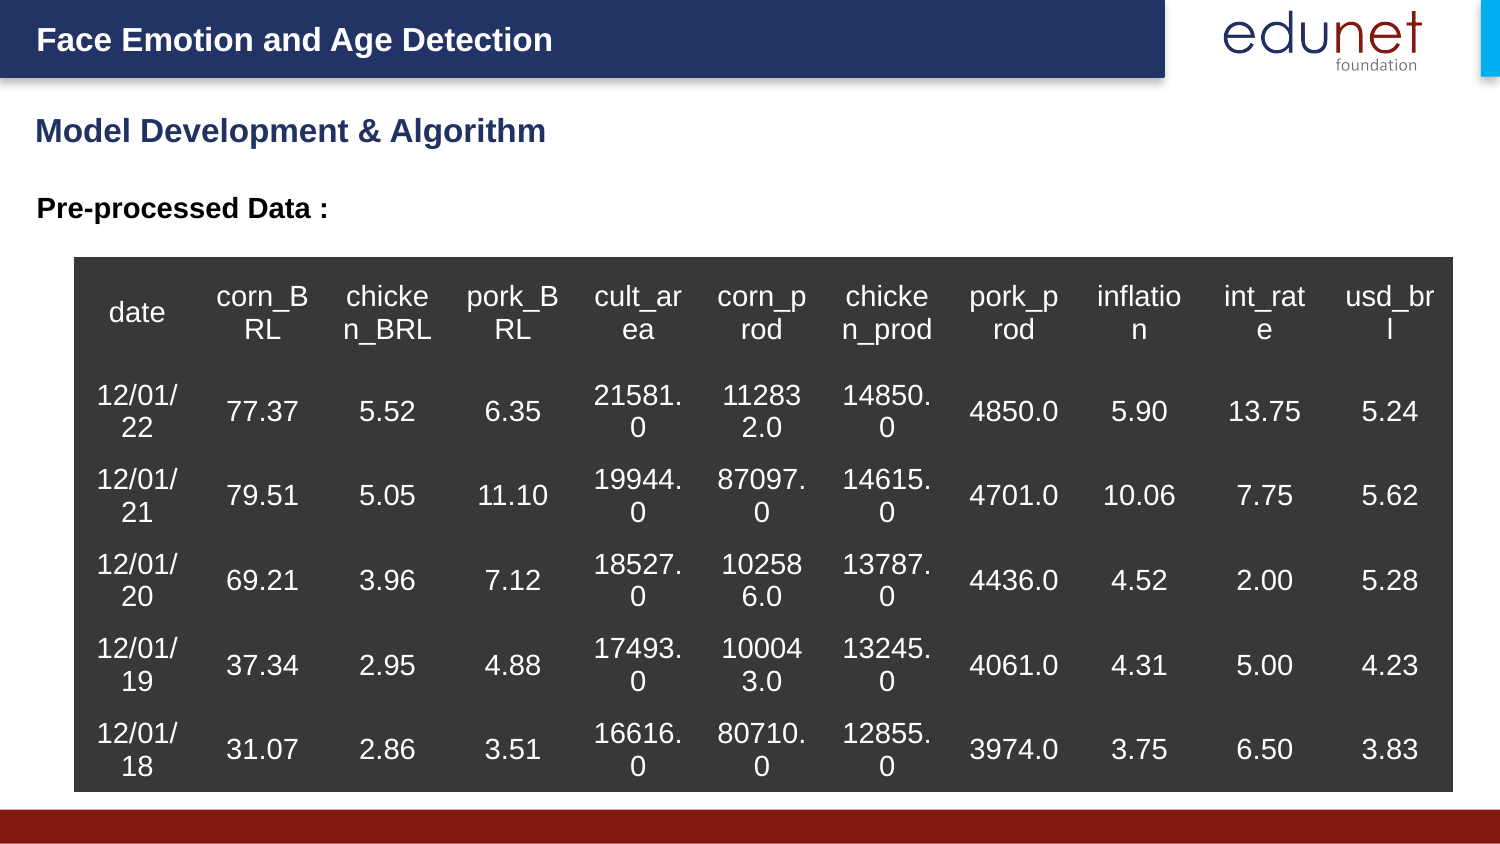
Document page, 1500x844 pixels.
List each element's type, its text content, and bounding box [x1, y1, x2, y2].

table_cell 12/01/19 [74, 623, 200, 707]
table_cell 3.96 [325, 538, 450, 623]
table_cell 19944.0 [576, 453, 701, 538]
table_cell 5.28 [1328, 538, 1453, 623]
table_cell 5.24 [1328, 369, 1453, 453]
table_cell 4.52 [1077, 538, 1202, 623]
table_cell 2.00 [1202, 538, 1328, 623]
table_cell 80710.0 [701, 707, 823, 792]
table_cell 100043.0 [701, 623, 823, 707]
table_cell 5.00 [1202, 623, 1328, 707]
table_cell 12855.0 [823, 707, 952, 792]
table_cell 4701.0 [952, 453, 1077, 538]
table_cell 4.31 [1077, 623, 1202, 707]
table_cell 17493.0 [576, 623, 701, 707]
text_box Model Development & Algorithm [20, 94, 750, 147]
table_cell 21581.0 [576, 369, 701, 453]
table_header pork_BRL [450, 257, 576, 369]
table_cell 3.75 [1077, 707, 1202, 792]
table_cell 5.90 [1077, 369, 1202, 453]
table_cell 4.23 [1328, 623, 1453, 707]
table_cell 11.10 [450, 453, 576, 538]
table_header usd_brl [1328, 257, 1453, 369]
table_header pork_prod [952, 257, 1077, 369]
picture [1219, 8, 1424, 75]
table_cell 12/01/21 [74, 453, 200, 538]
table_cell 79.51 [200, 453, 325, 538]
table_cell 3.51 [450, 707, 576, 792]
table_cell 4850.0 [952, 369, 1077, 453]
table_cell 18527.0 [576, 538, 701, 623]
table_header chicken_prod [823, 257, 952, 369]
table_cell 12/01/22 [74, 369, 200, 453]
table_cell 14615.0 [823, 453, 952, 538]
table_cell 4436.0 [952, 538, 1077, 623]
table_cell 14850.0 [823, 369, 952, 453]
table_header corn_prod [701, 257, 823, 369]
table_header date [74, 257, 200, 369]
table_cell 12/01/18 [74, 707, 200, 792]
table_cell 112832.0 [701, 369, 823, 453]
table_cell 7.12 [450, 538, 576, 623]
table_cell 12/01/20 [74, 538, 200, 623]
table_cell 16616.0 [576, 707, 701, 792]
table_cell 5.62 [1328, 453, 1453, 538]
table_cell 2.86 [325, 707, 450, 792]
table_cell 2.95 [325, 623, 450, 707]
table_cell 13787.0 [823, 538, 952, 623]
table_header int_rate [1202, 257, 1328, 369]
table_cell 102586.0 [701, 538, 823, 623]
table_cell 6.35 [450, 369, 576, 453]
table_cell 5.52 [325, 369, 450, 453]
text_box Pre-processed Data : [21, 174, 742, 239]
table_cell 13.75 [1202, 369, 1328, 453]
table_cell 69.21 [200, 538, 325, 623]
table_cell 37.34 [200, 623, 325, 707]
table_cell 77.37 [200, 369, 325, 453]
table_cell 6.50 [1202, 707, 1328, 792]
table_header cult_area [576, 257, 701, 369]
table_header inflation [1077, 257, 1202, 369]
table_cell 13245.0 [823, 623, 952, 707]
table_cell 87097.0 [701, 453, 823, 538]
table_cell 3974.0 [952, 707, 1077, 792]
table_header chicken_BRL [325, 257, 450, 369]
table_header corn_BRL [200, 257, 325, 369]
table_cell 4061.0 [952, 623, 1077, 707]
table_cell 3.83 [1328, 707, 1453, 792]
table_cell 7.75 [1202, 453, 1328, 538]
table_cell 5.05 [325, 453, 450, 538]
table_cell 4.88 [450, 623, 576, 707]
table_cell 31.07 [200, 707, 325, 792]
table_cell 10.06 [1077, 453, 1202, 538]
